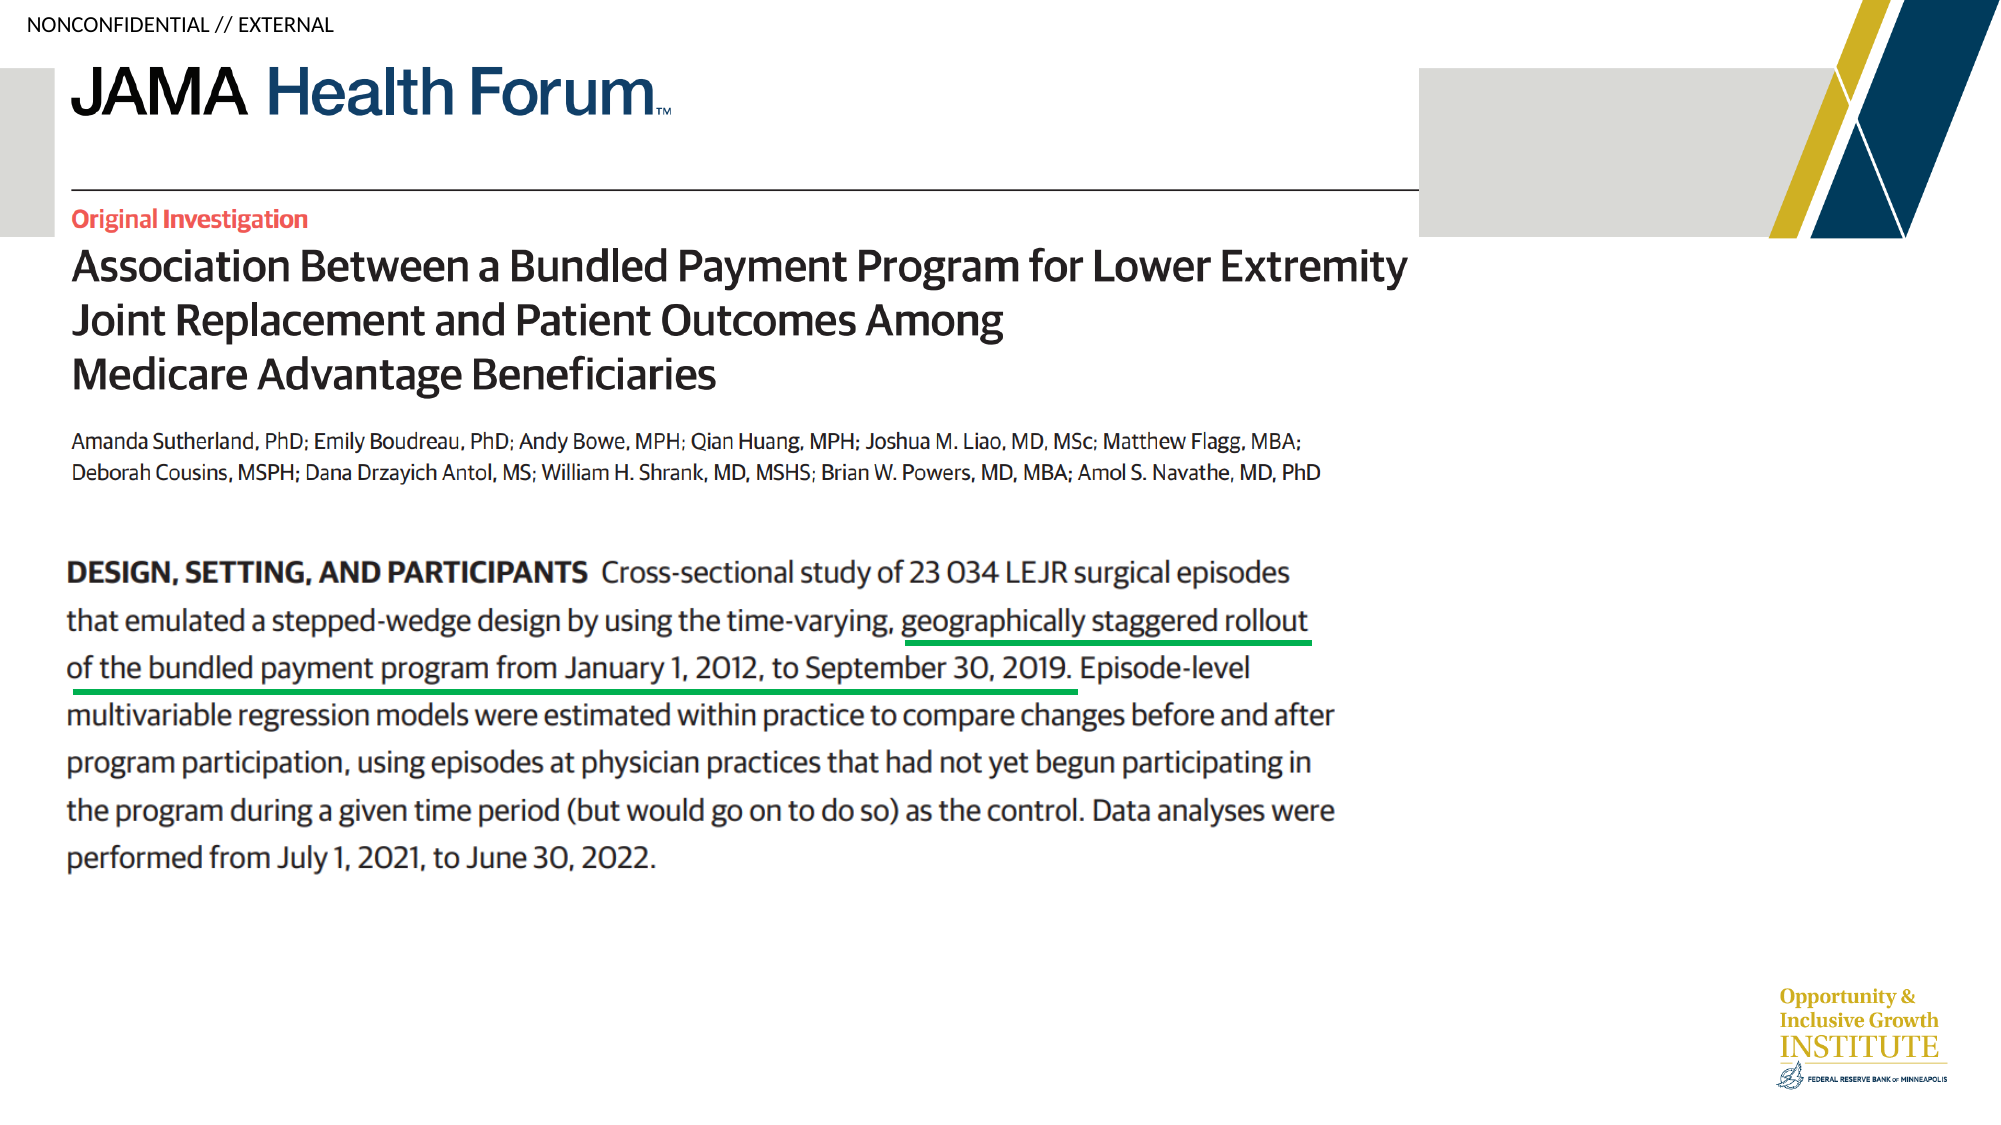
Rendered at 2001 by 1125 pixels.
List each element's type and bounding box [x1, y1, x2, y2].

picture [0, 0, 2001, 1125]
text_box [72, 642, 1312, 692]
